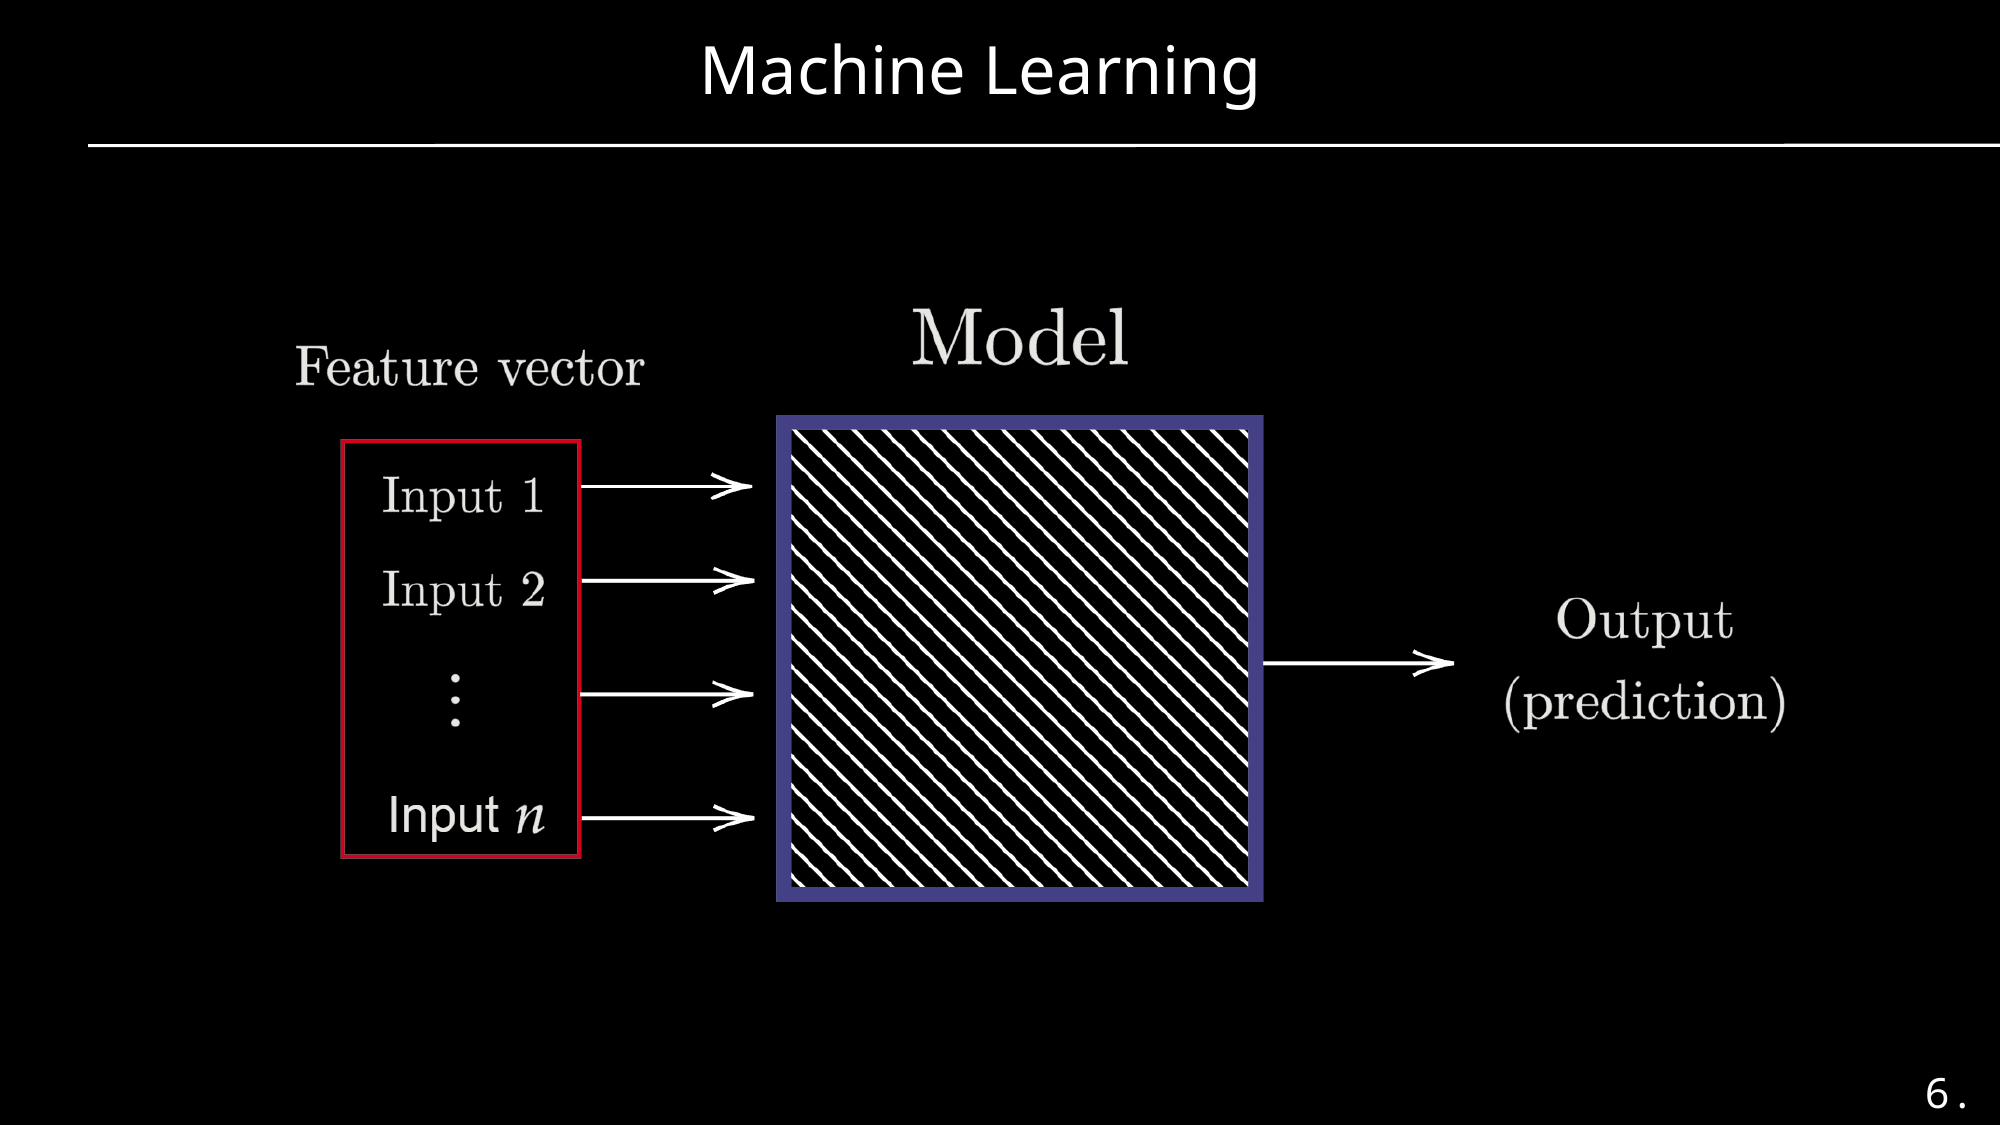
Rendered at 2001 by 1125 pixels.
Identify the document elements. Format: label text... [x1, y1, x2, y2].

text_box 6. [1909, 1059, 1999, 1125]
picture [214, 203, 1872, 1009]
text_box Machine Learning [684, 20, 1316, 116]
